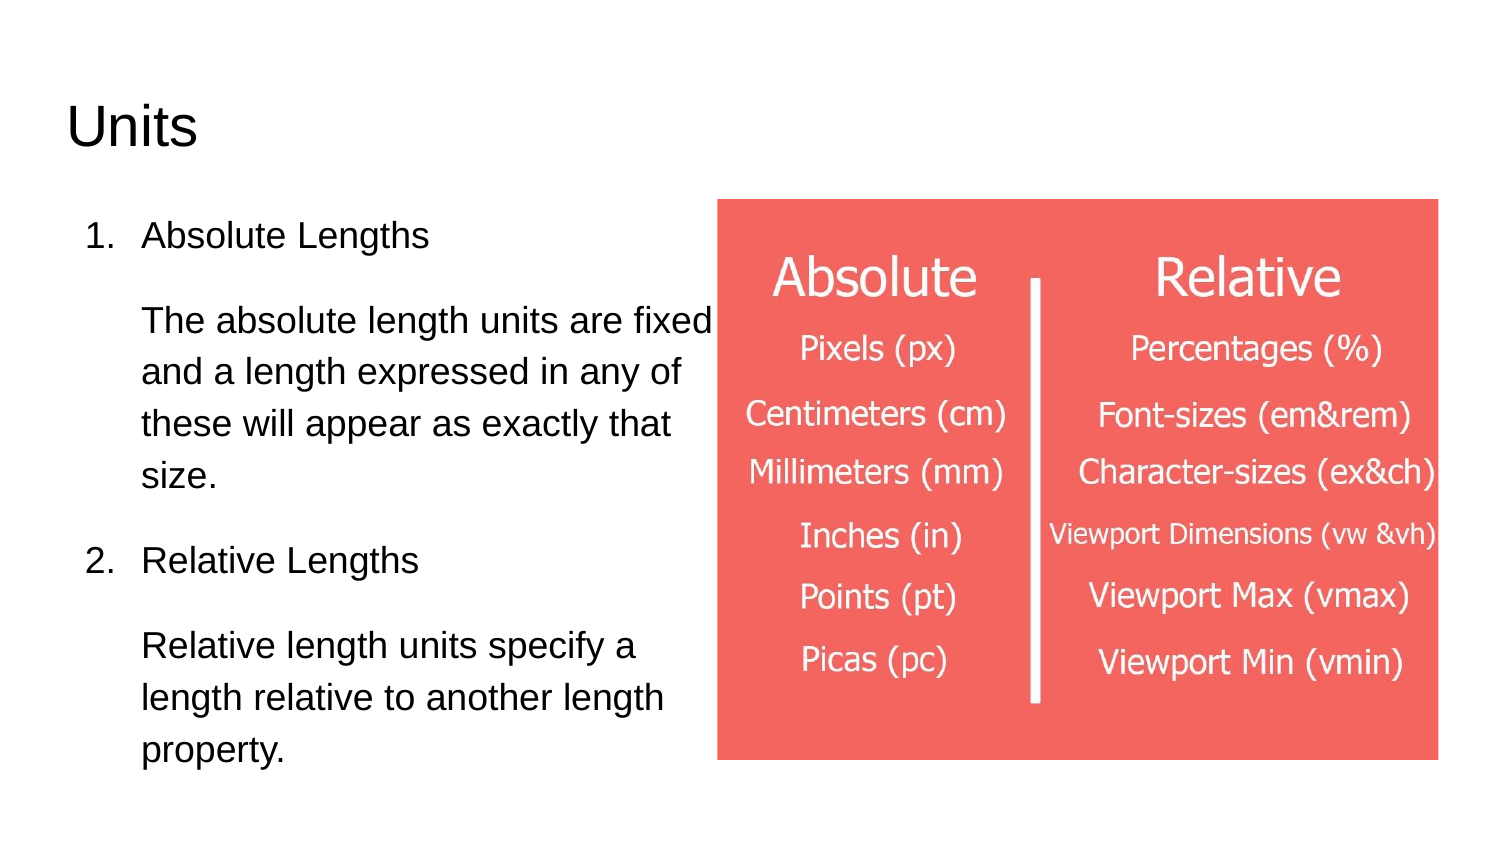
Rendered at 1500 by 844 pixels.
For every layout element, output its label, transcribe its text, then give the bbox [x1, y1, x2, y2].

picture [717, 199, 1439, 761]
title Units [51, 72, 1449, 167]
list Absolute Lengths The absolute length units are fixed and a length expressed in any of these will appear as exactly that size. Relative Lengths Relative length units specify a length relative to another length property. [51, 189, 750, 750]
